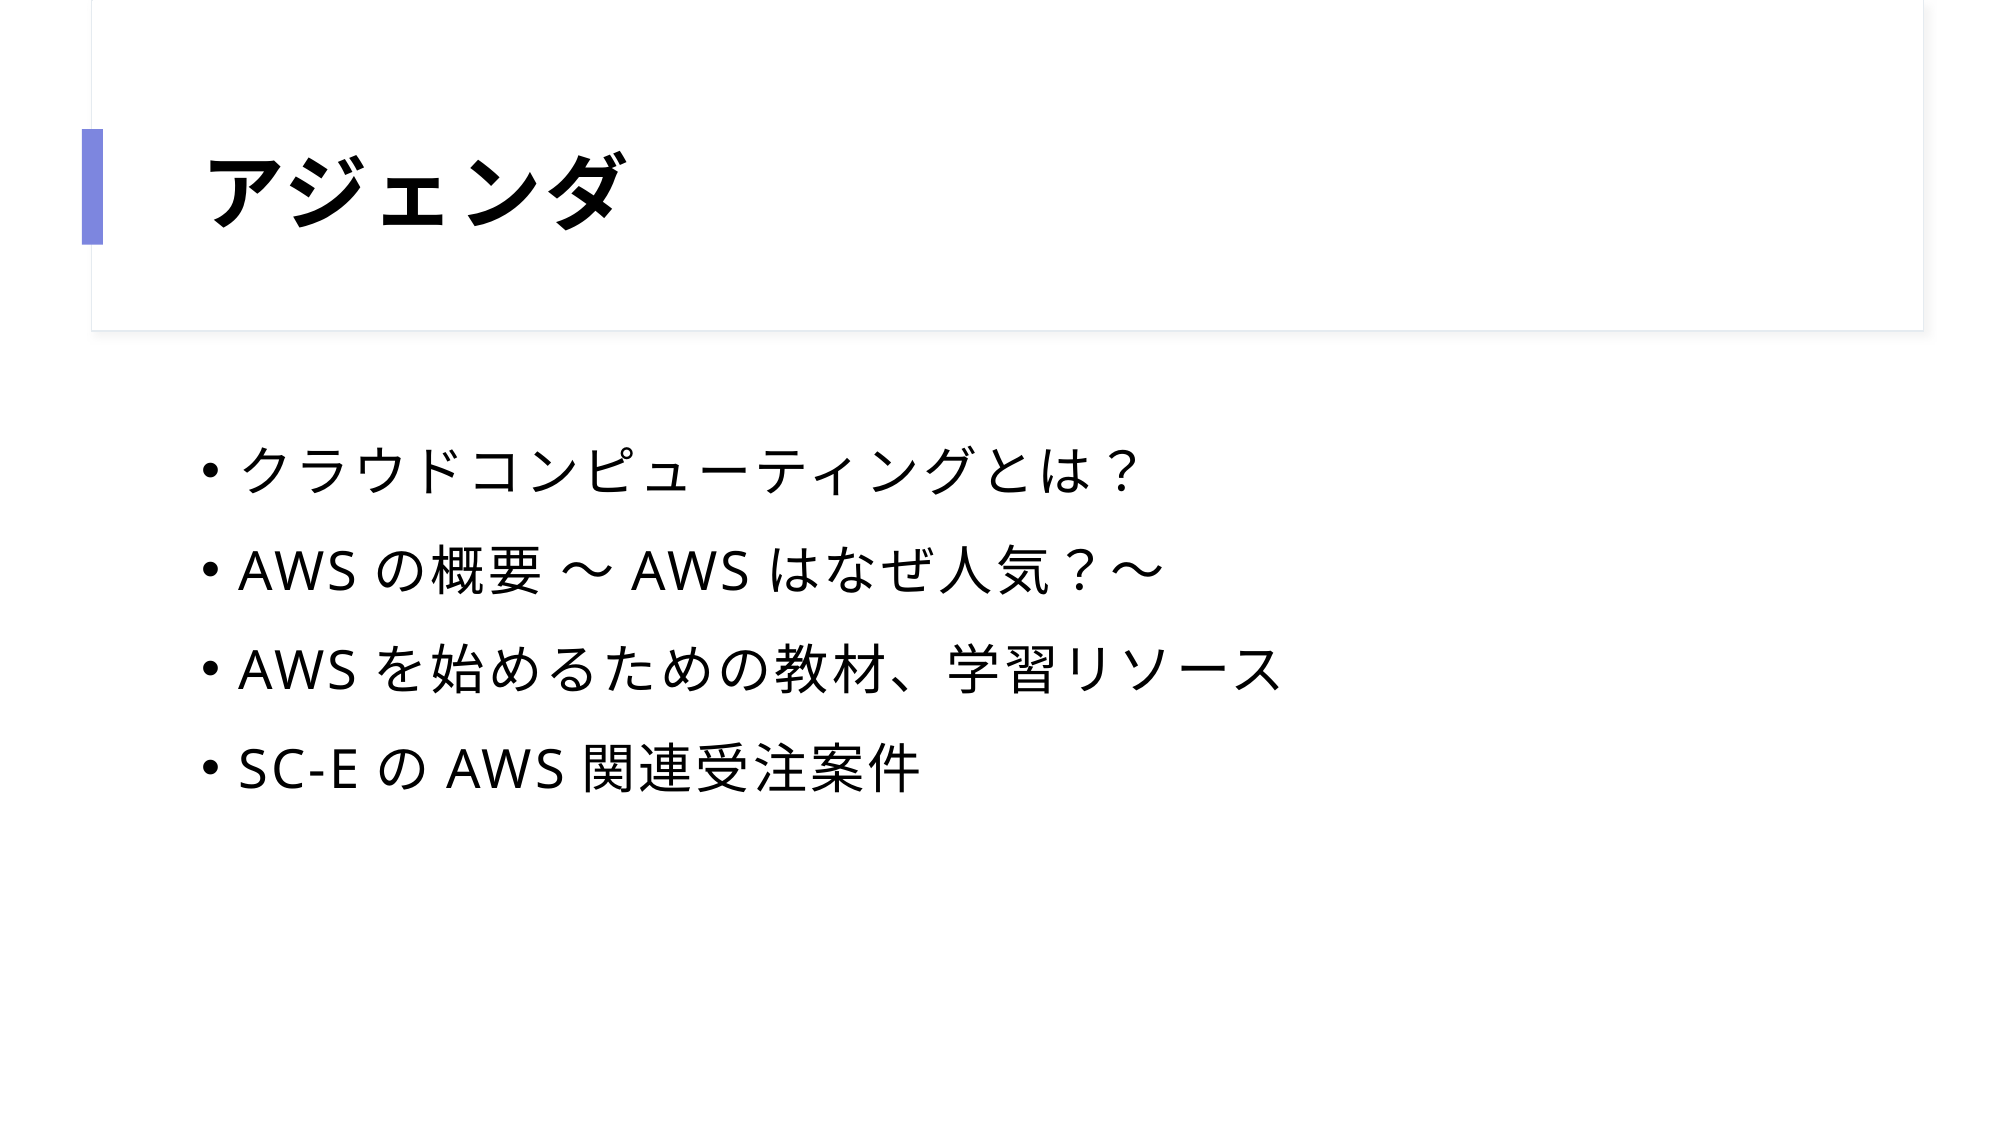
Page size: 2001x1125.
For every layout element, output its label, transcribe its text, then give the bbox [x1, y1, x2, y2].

title アジェンダ [183, 90, 1851, 284]
list クラウドコンピューティングとは？ AWSの概要 ～AWSはなぜ人気？～ AWSを始めるための教材、学習リソース SC-EのAWS関連受注案件 [183, 406, 1851, 1013]
